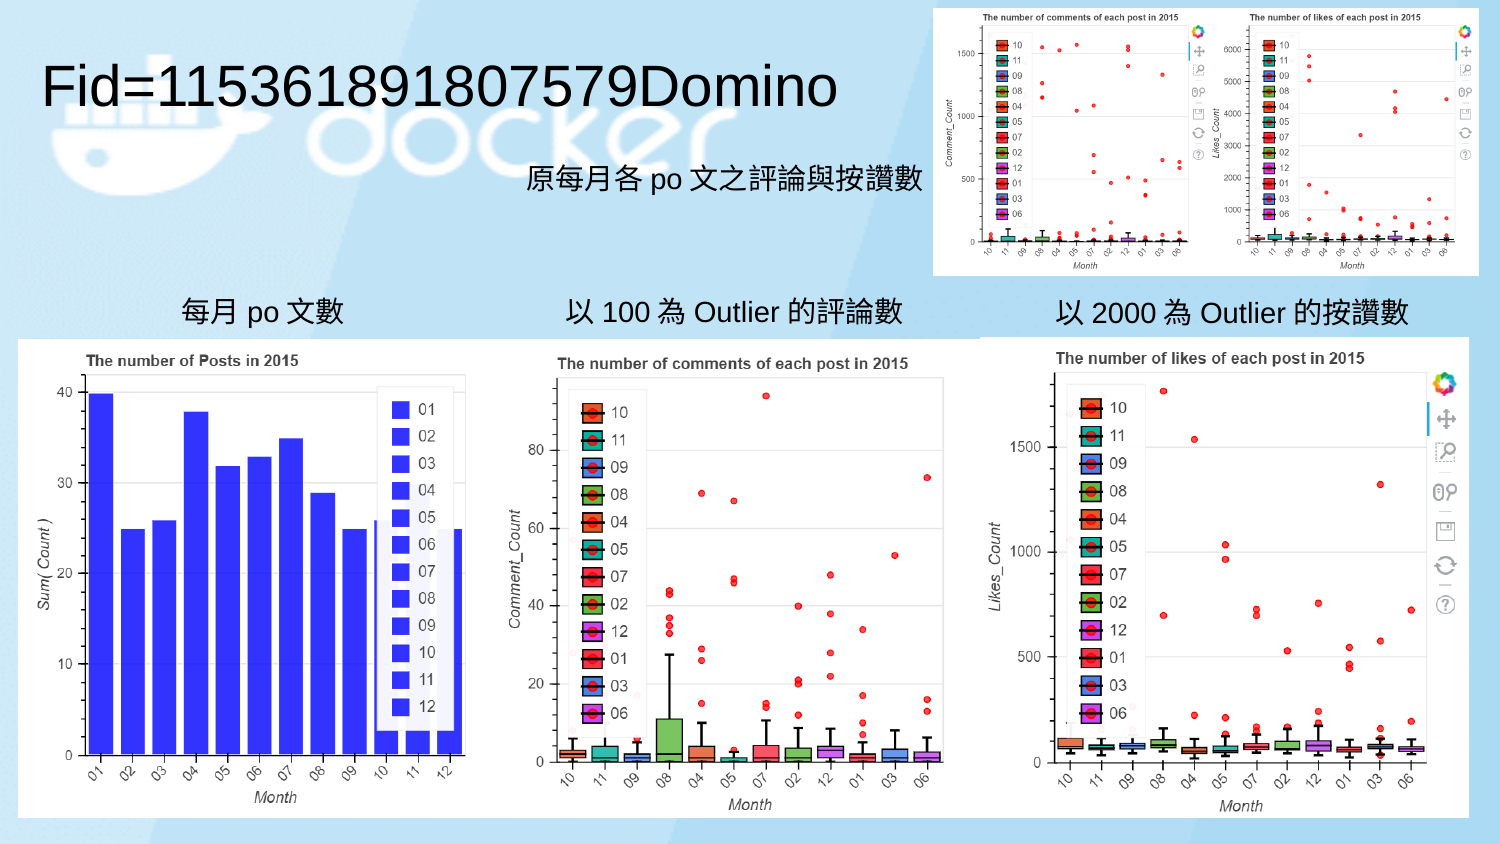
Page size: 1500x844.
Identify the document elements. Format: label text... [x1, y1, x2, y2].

picture [932, 8, 1480, 276]
title Fid=115361891807579Domino [26, 33, 883, 128]
text_box 以2000為Outlier的按讚數 [1040, 287, 1425, 336]
text_box 以100為Outlier的評論數 [550, 286, 919, 337]
text_box 原每月各po文之評論與按讚數 [511, 152, 927, 203]
picture [17, 337, 1470, 819]
text_box 每月po文數 [166, 286, 360, 337]
